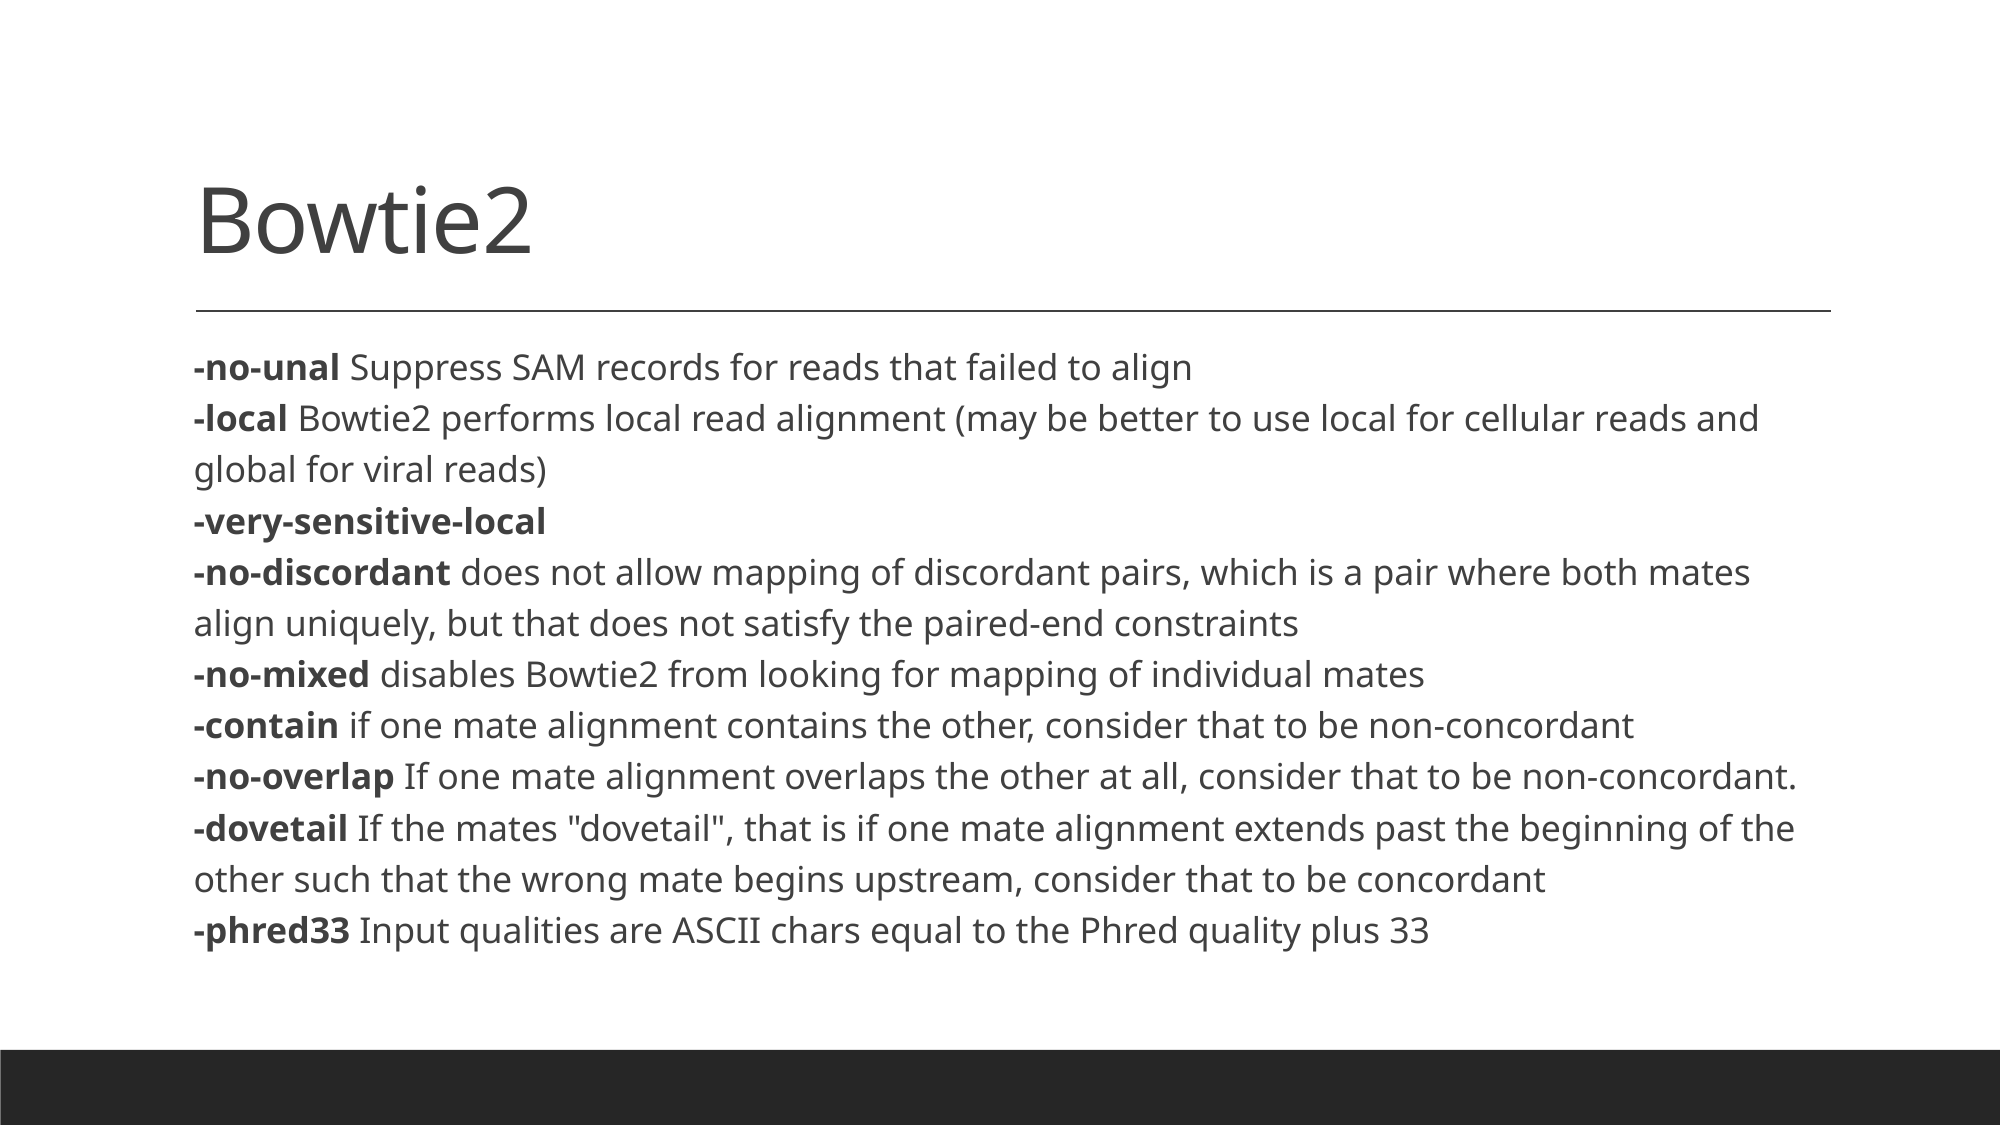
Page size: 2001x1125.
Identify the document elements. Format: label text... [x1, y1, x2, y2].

title Bowtie2 [180, 43, 1830, 282]
list -no-unal Suppress SAM records for reads that failed to align -local Bowtie2 performs local read alignment (may be better to use local for cellular reads and global for viral reads) -very-sensitive-local -no-discordant does not allow mapping of discordant pairs, which is a pair where both mates align uniquely, but that does not satisfy the paired-end constraints -no-mixed disables Bowtie2 from looking for mapping of individual mates -contain if one mate alignment contains the other, consider that to be non-concordant -no-overlap If one mate alignment overlaps the other at all, consider that to be non-concordant. -dovetail If the mates "dovetail", that is if one mate alignment extends past the beginning of the other such that the wrong mate begins upstream, consider that to be concordant -phred33 Input qualities are ASCII chars equal to the Phred quality plus 33 [180, 329, 1830, 998]
